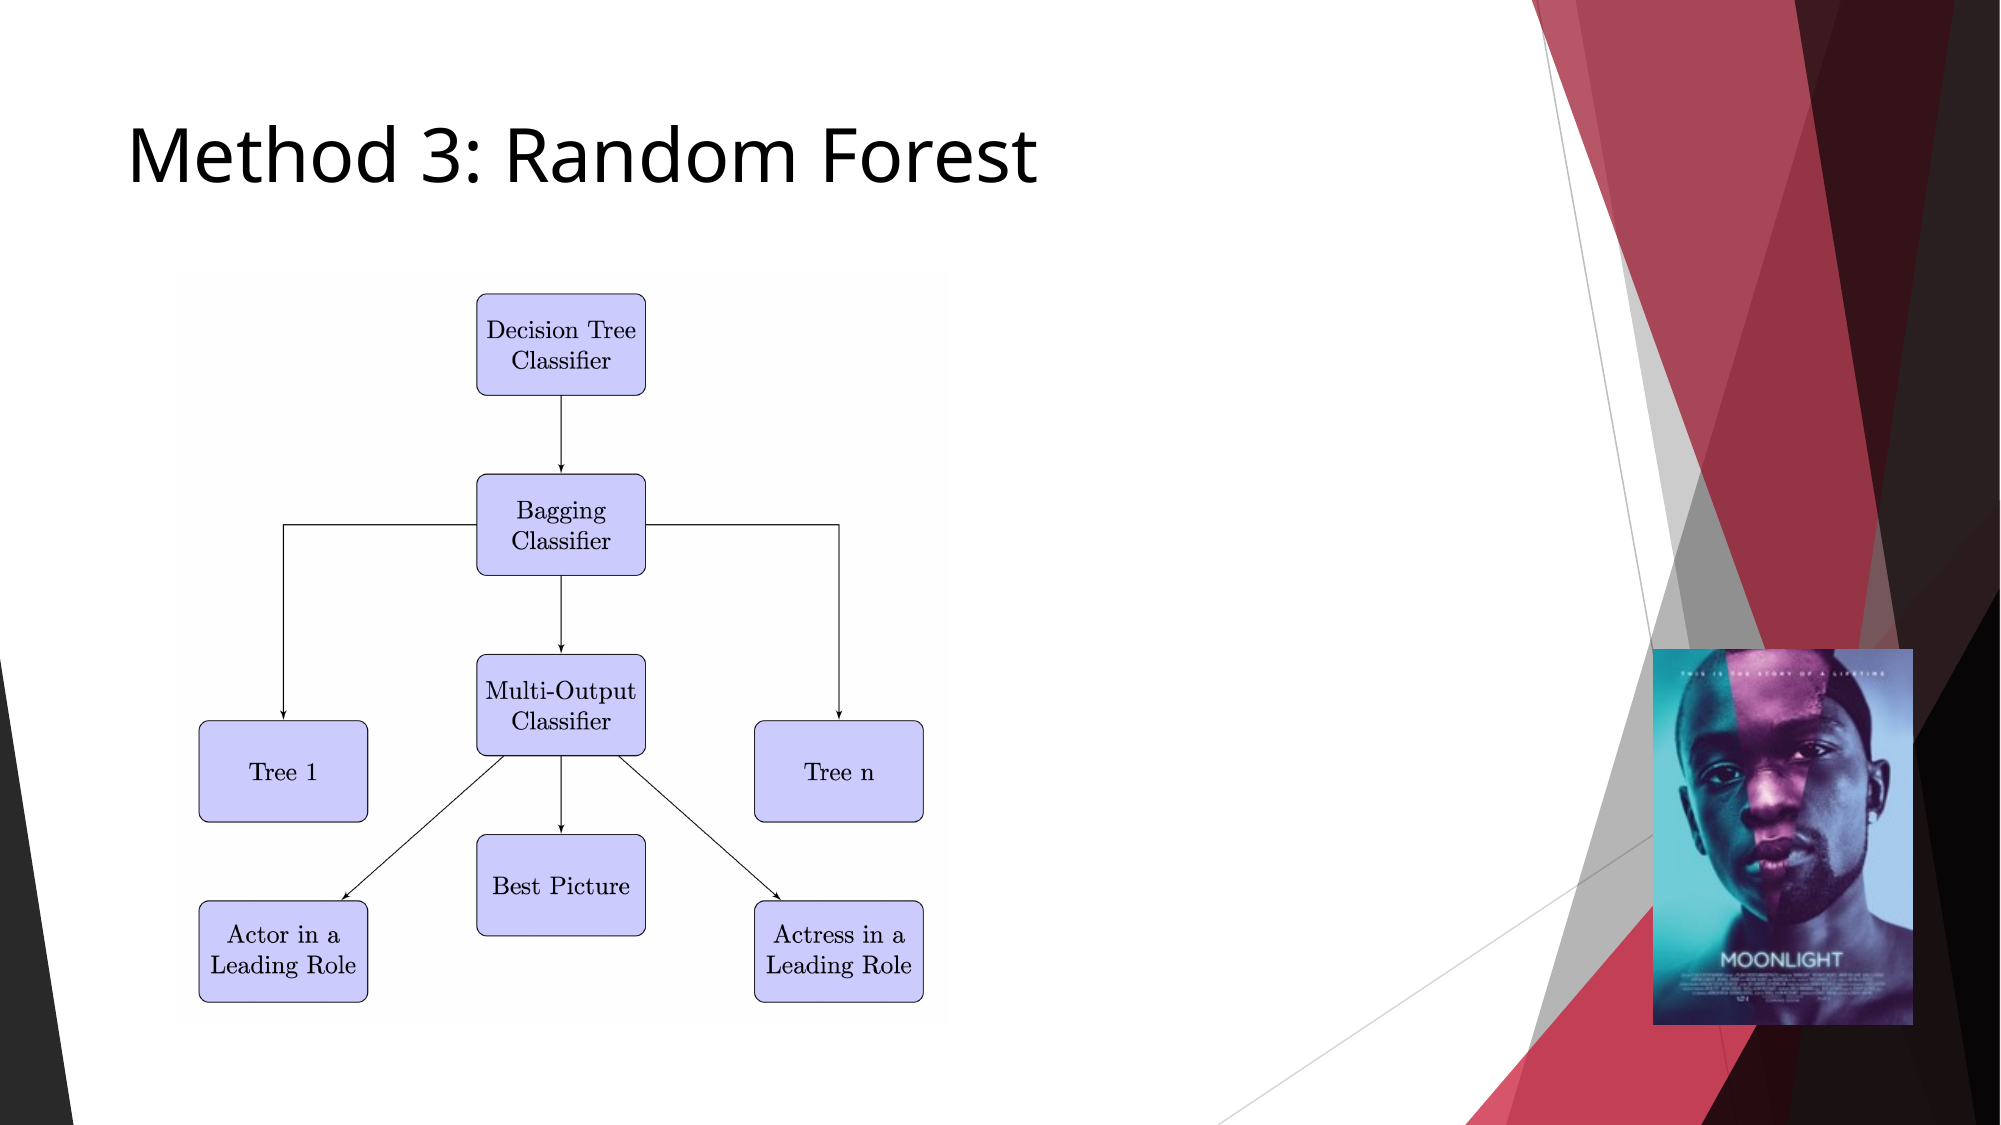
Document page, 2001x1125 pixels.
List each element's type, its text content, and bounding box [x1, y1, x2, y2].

picture [173, 268, 949, 1028]
title Method 3: Random Forest [111, 99, 1522, 317]
picture [1653, 649, 1914, 1025]
